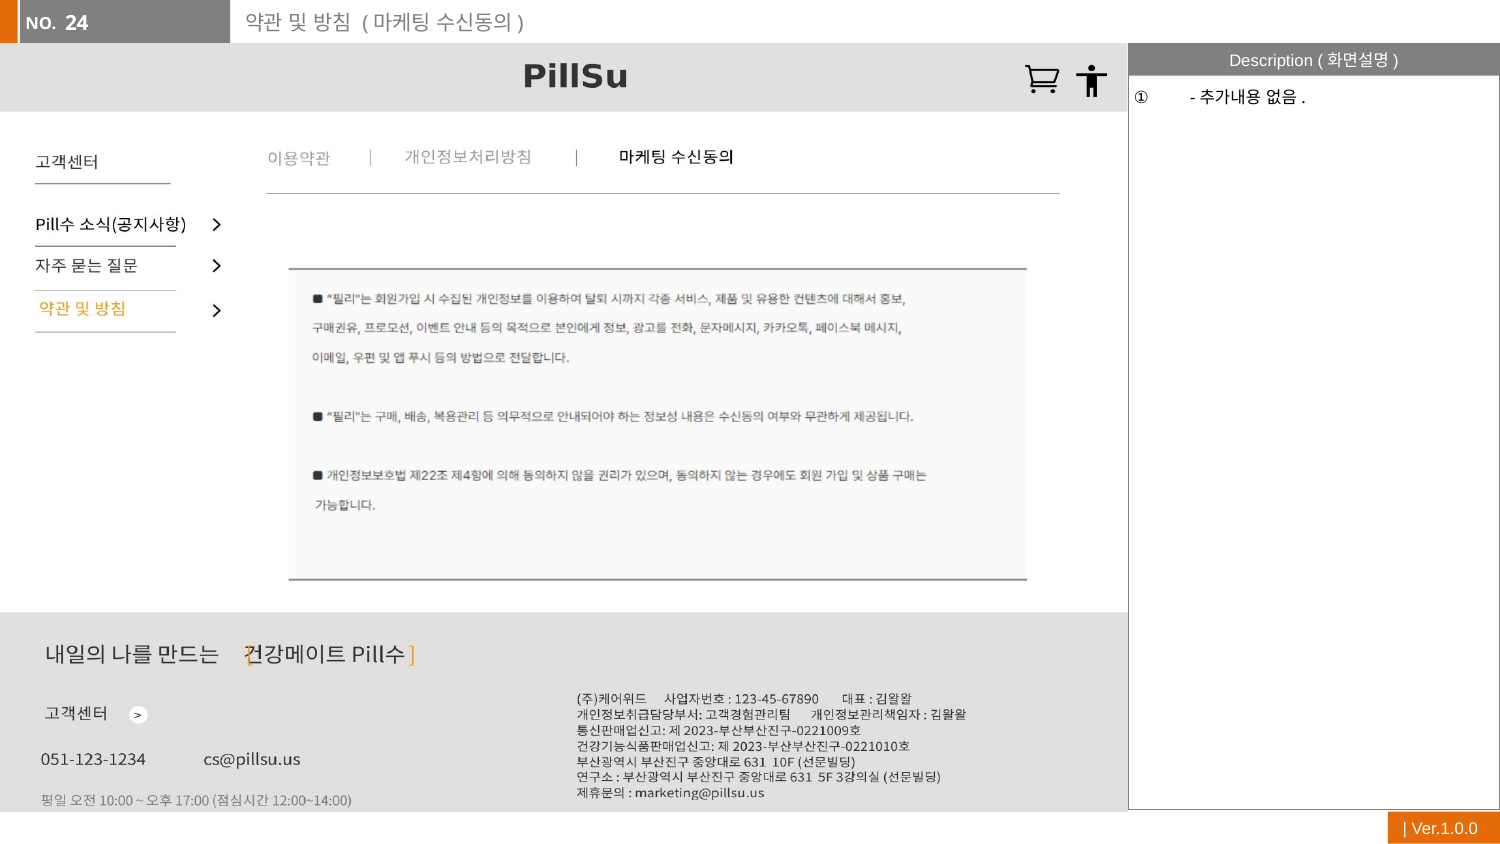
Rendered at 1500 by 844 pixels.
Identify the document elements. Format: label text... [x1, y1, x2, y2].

title 약관 및 방침 (마케팅 수신동의) [231, 2, 1117, 42]
list 24 [64, 2, 231, 42]
picture [0, 43, 1129, 812]
list -추가내용 없음. [1132, 79, 1500, 812]
